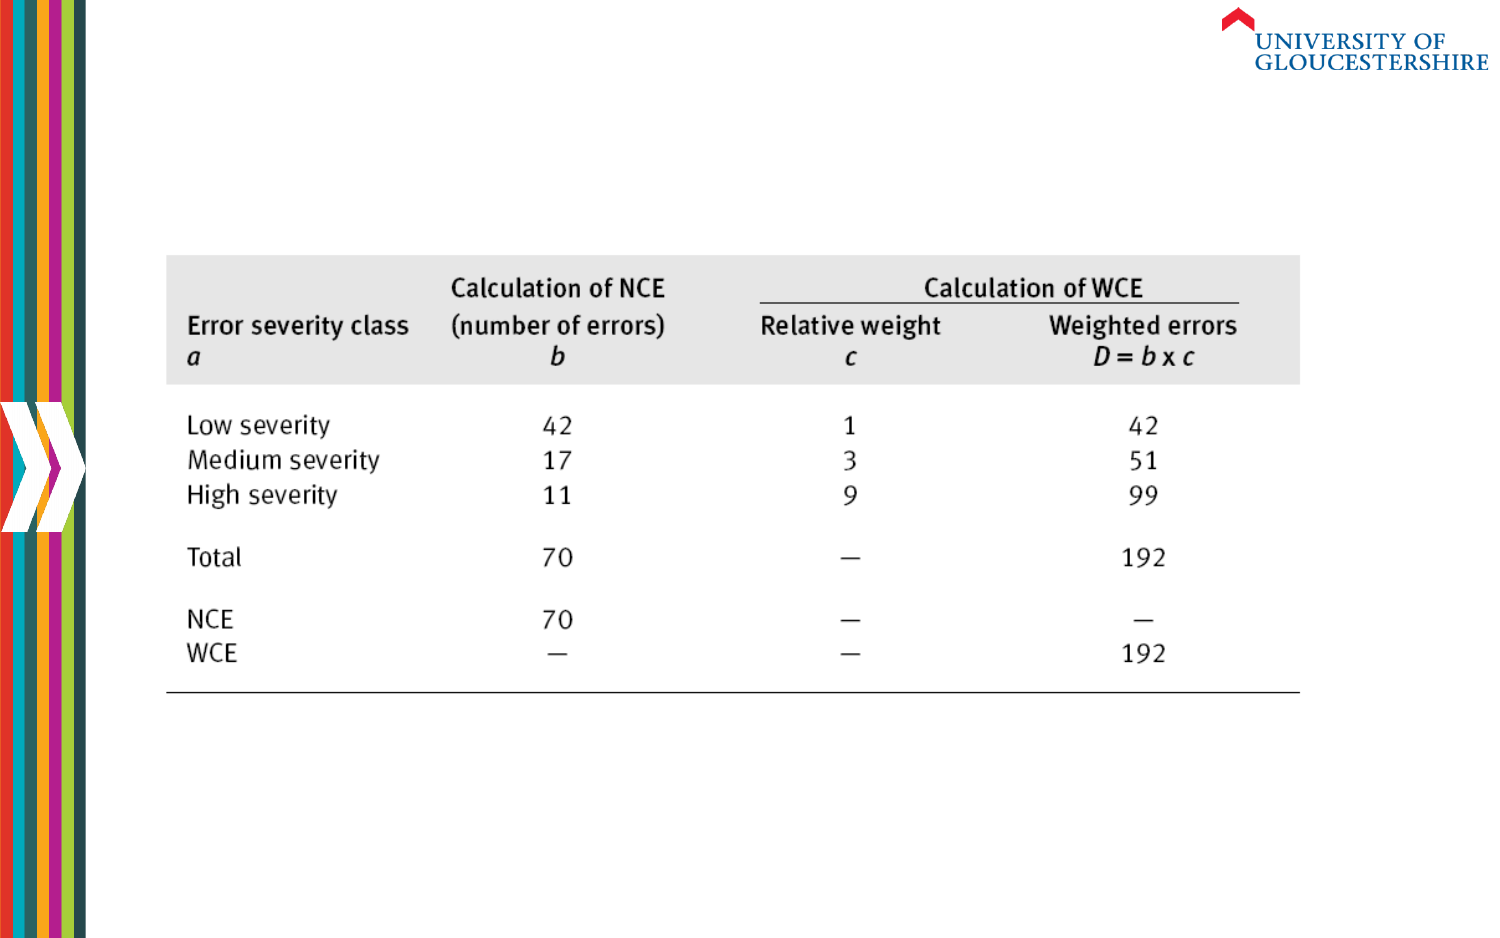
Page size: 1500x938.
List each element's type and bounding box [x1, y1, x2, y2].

picture [1222, 7, 1489, 70]
list [159, 244, 1316, 712]
